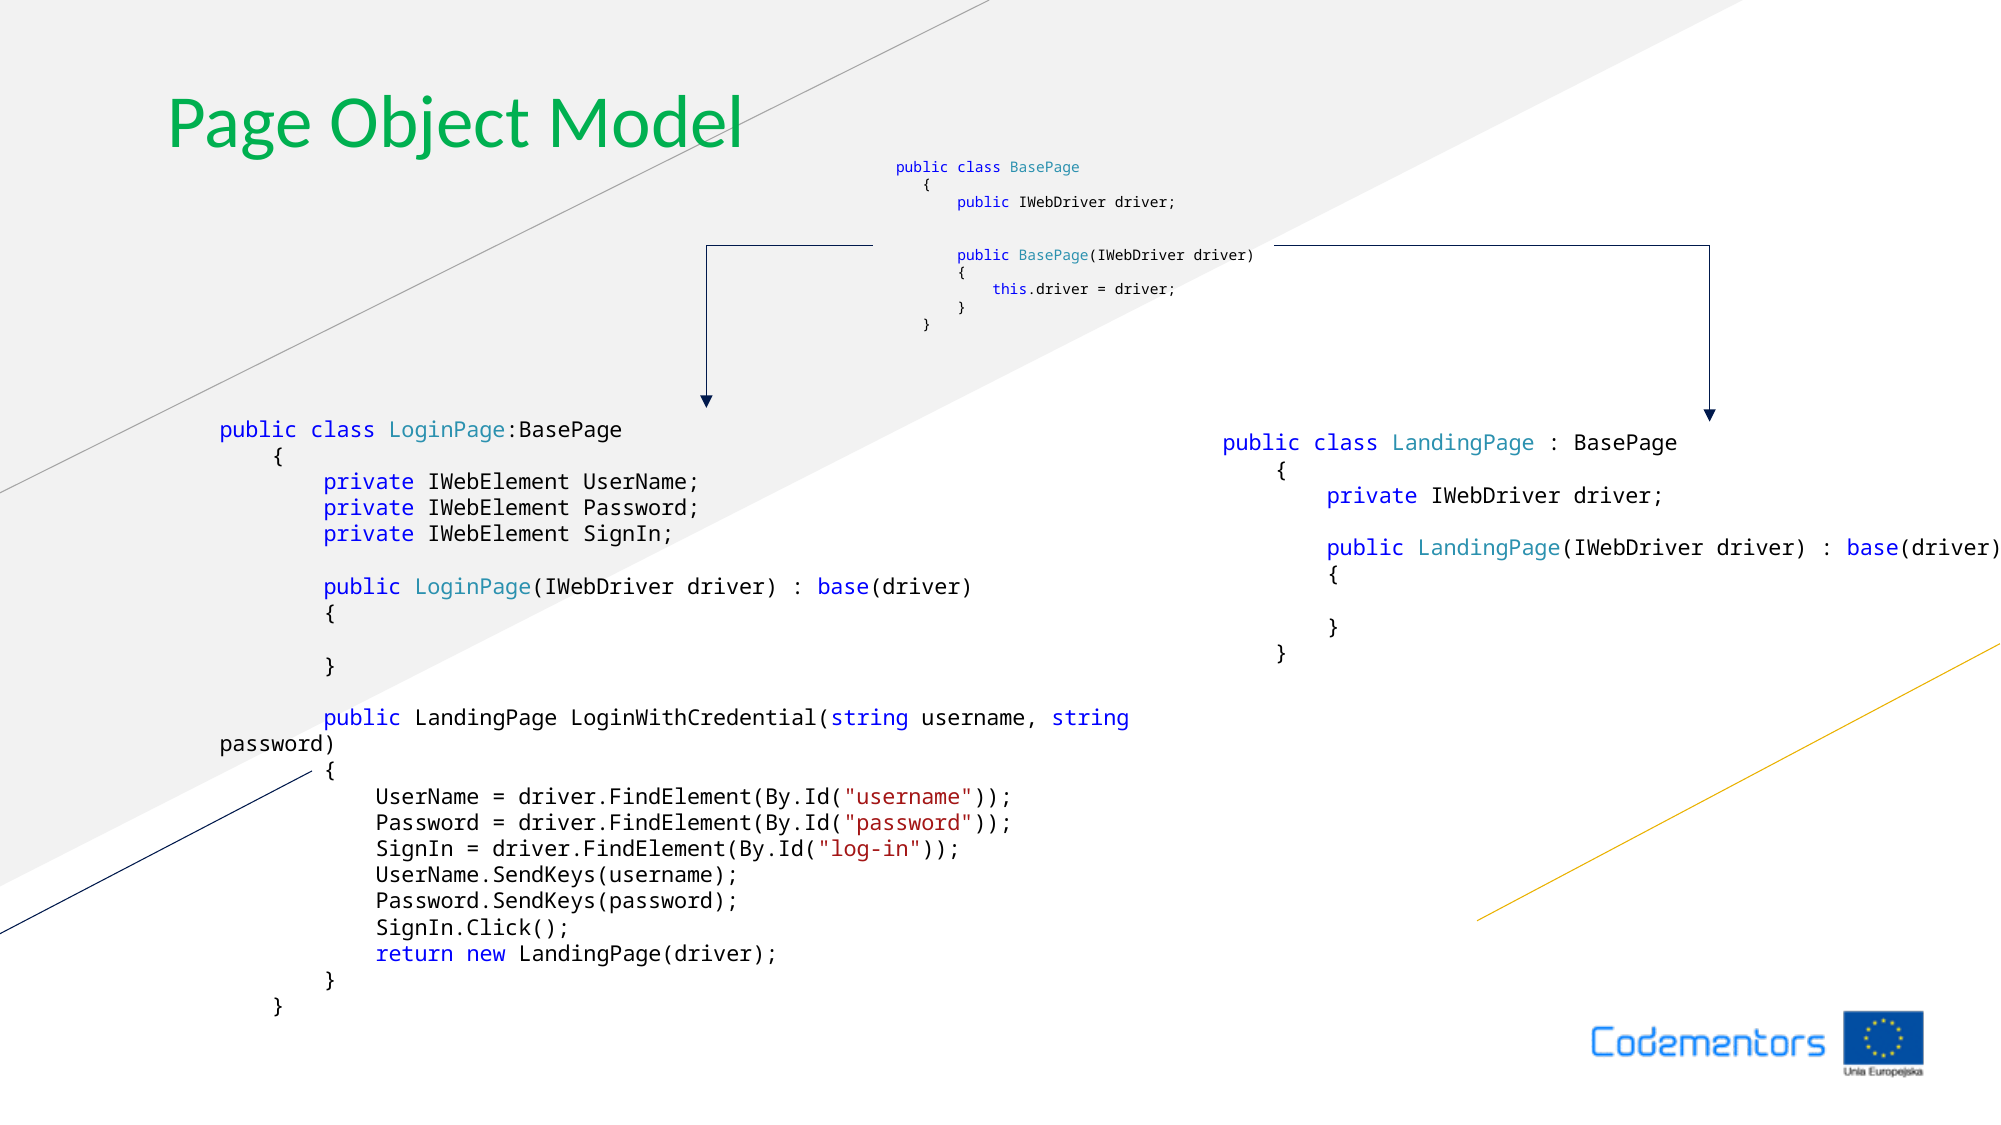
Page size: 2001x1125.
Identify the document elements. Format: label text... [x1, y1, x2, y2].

text_box public class BasePage { public IWebDriver driver; public BasePage(IWebDriver driver) { this.driver = driver; } } [872, 150, 1275, 341]
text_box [706, 246, 873, 408]
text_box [1274, 246, 1710, 422]
text_box public class LandingPage : BasePage { private IWebDriver driver; public LandingPage(IWebDriver driver) : base(driver) { } } [1208, 421, 2000, 673]
text_box public class LoginPage:BasePage { private IWebElement UserName; private IWebElement Password; private IWebElement SignIn; public LoginPage(IWebDriver driver) : base(driver) { } public LandingPage LoginWithCredential(string username, string password) { UserName = driver.FindElement(By.Id("username")); Password = driver.FindElement(By.Id("password")); SignIn = driver.FindElement(By.Id("log-in")); UserName.SendKeys(username); Password.SendKeys(password); SignIn.Click(); return new LandingPage(driver); } } [204, 407, 1208, 1026]
picture [1591, 994, 1941, 1095]
text_box Page Object Model [152, 64, 1261, 170]
